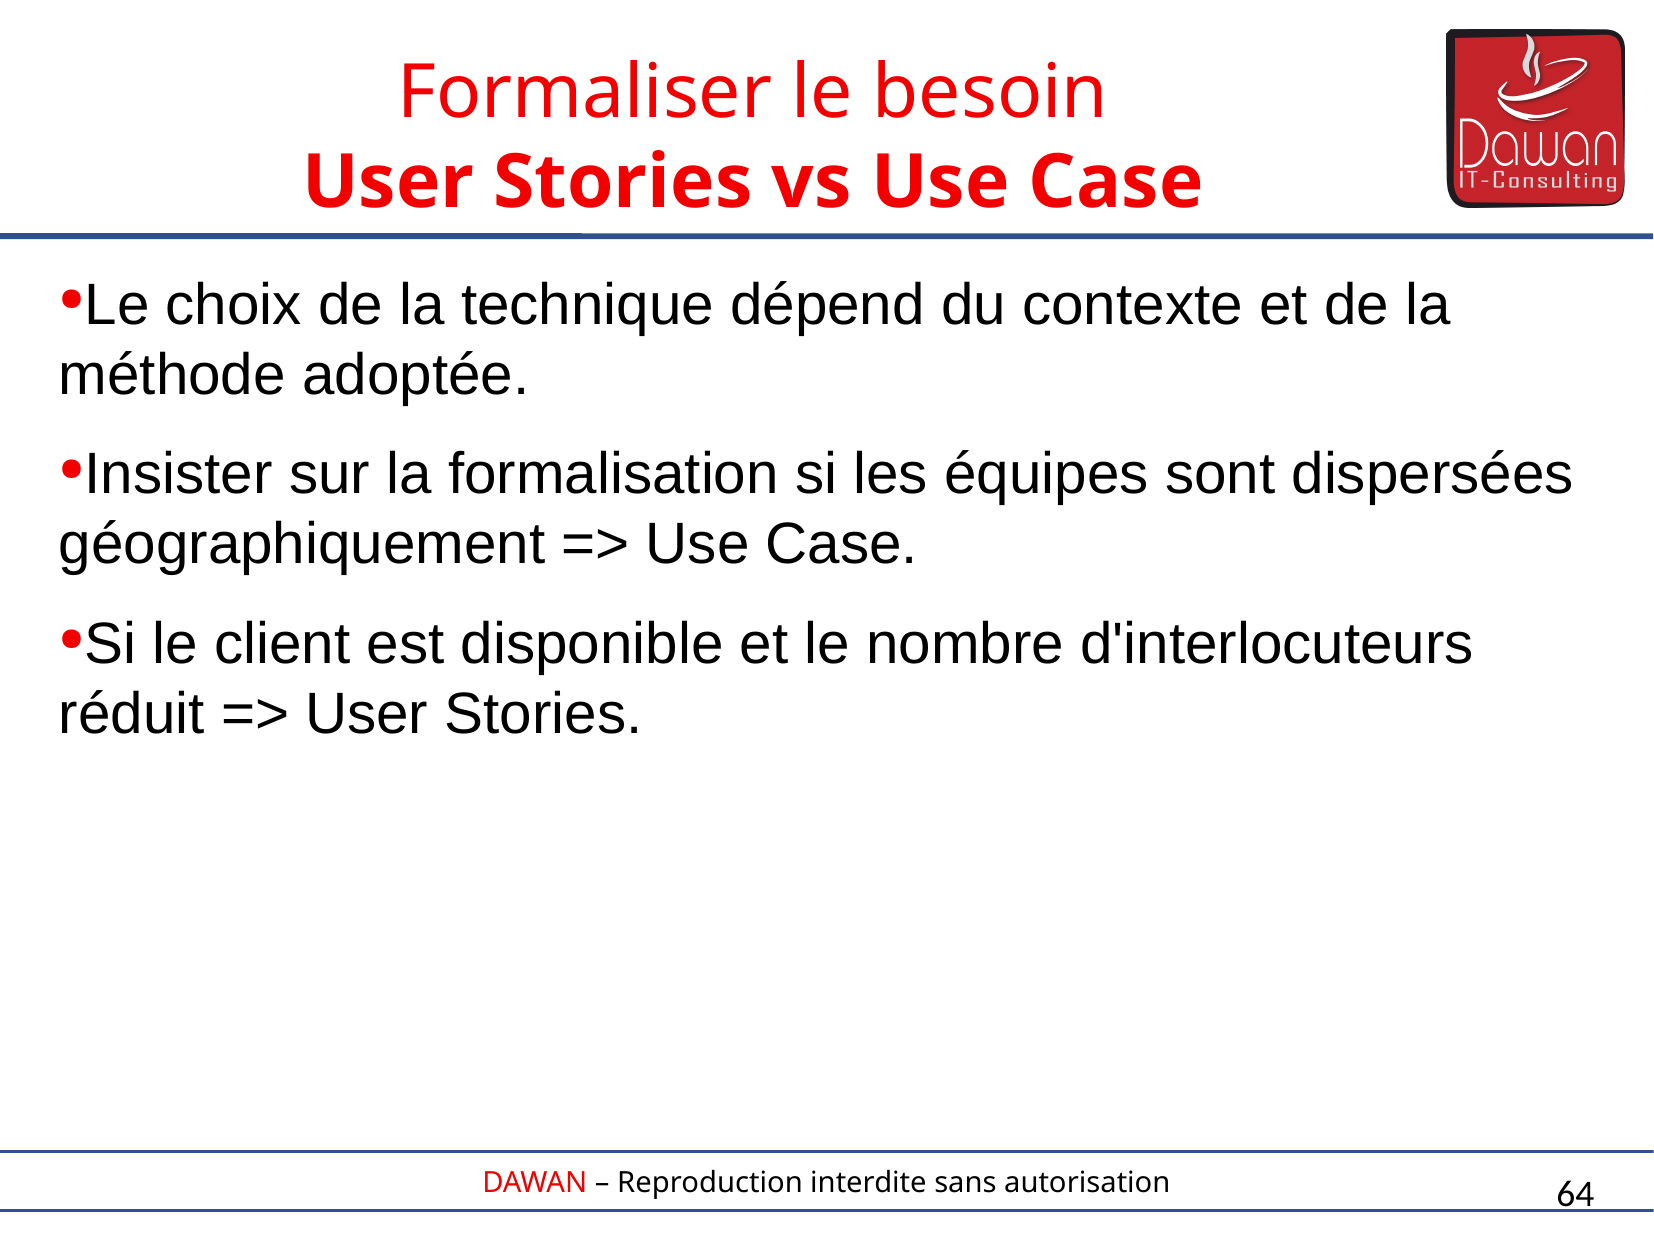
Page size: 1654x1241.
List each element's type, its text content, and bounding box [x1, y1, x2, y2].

title Formaliser le besoin User Stories vs Use Case [59, 29, 1447, 237]
text_box 64 [1535, 1169, 1595, 1233]
list Le choix de la technique dépend du contexte et de la méthode adoptée. Insister sur la formalisation si les équipes sont dispersées géographiquement => Use Case. Si le client est disponible et le nombre d'interlocuteurs réduit => User Stories. [59, 265, 1595, 1109]
picture [1447, 29, 1625, 208]
